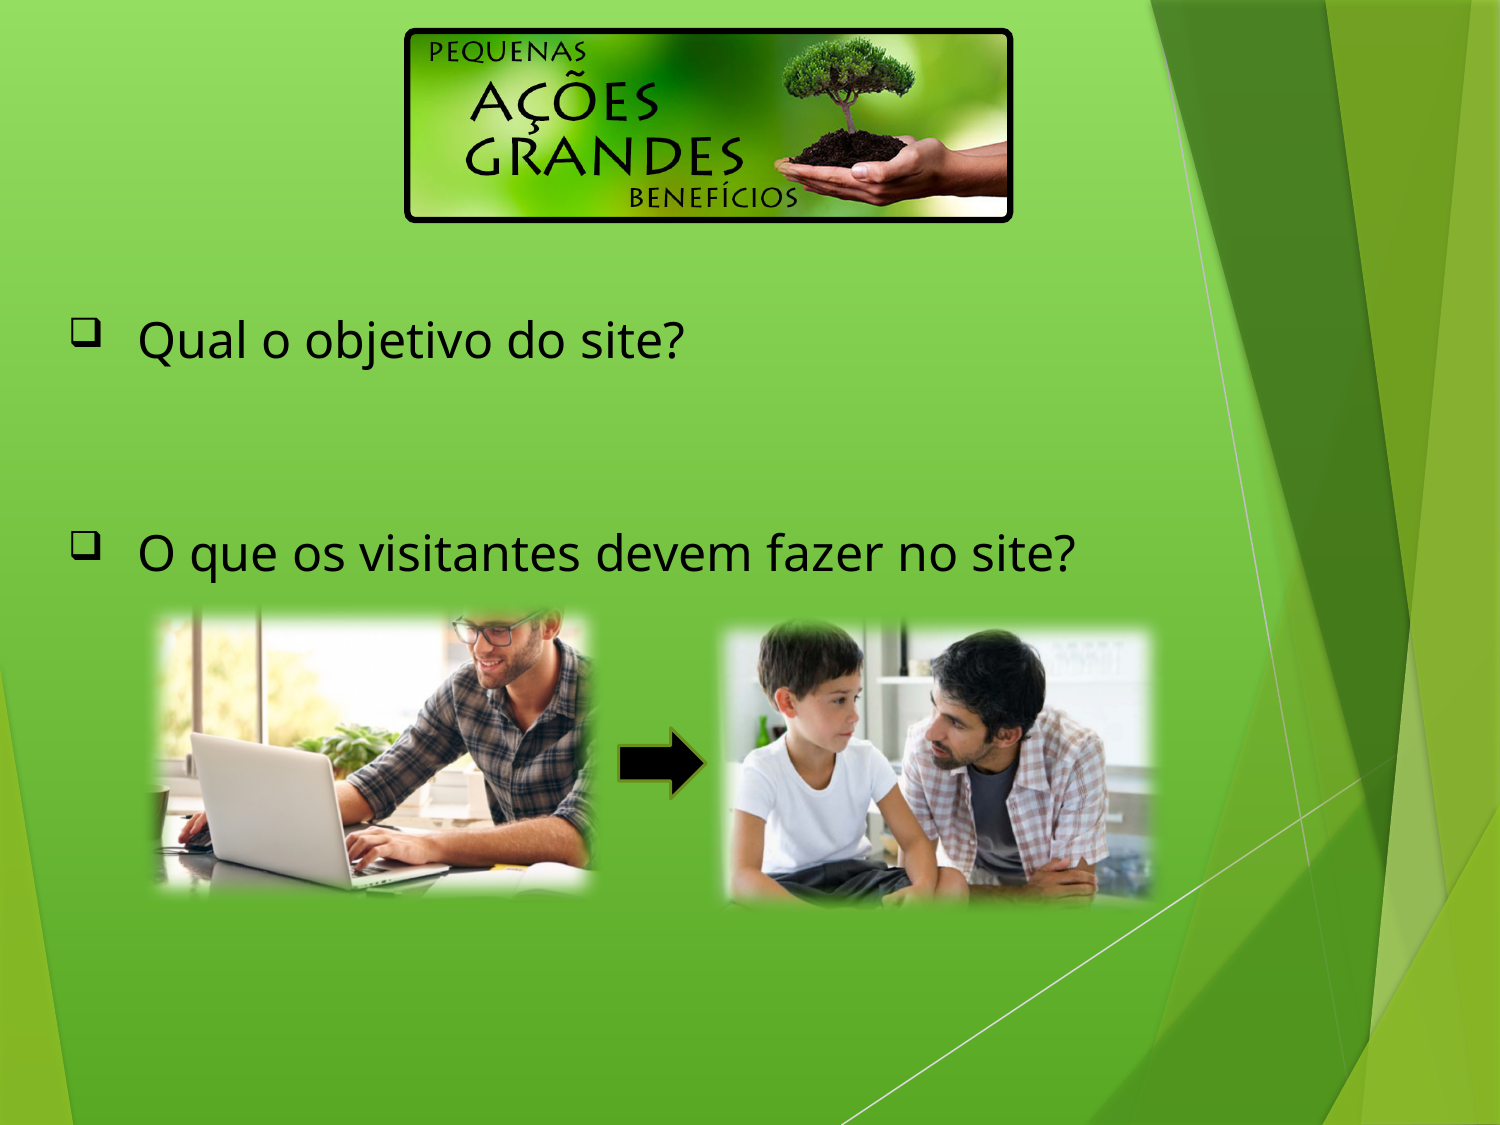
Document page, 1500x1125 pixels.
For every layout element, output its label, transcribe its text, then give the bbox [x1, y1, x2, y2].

text_box [617, 726, 700, 801]
picture [705, 611, 1169, 918]
picture [141, 599, 604, 906]
list Qual o objetivo do site? O que os visitantes devem fazer no site? [53, 220, 1142, 991]
picture [406, 30, 1011, 221]
